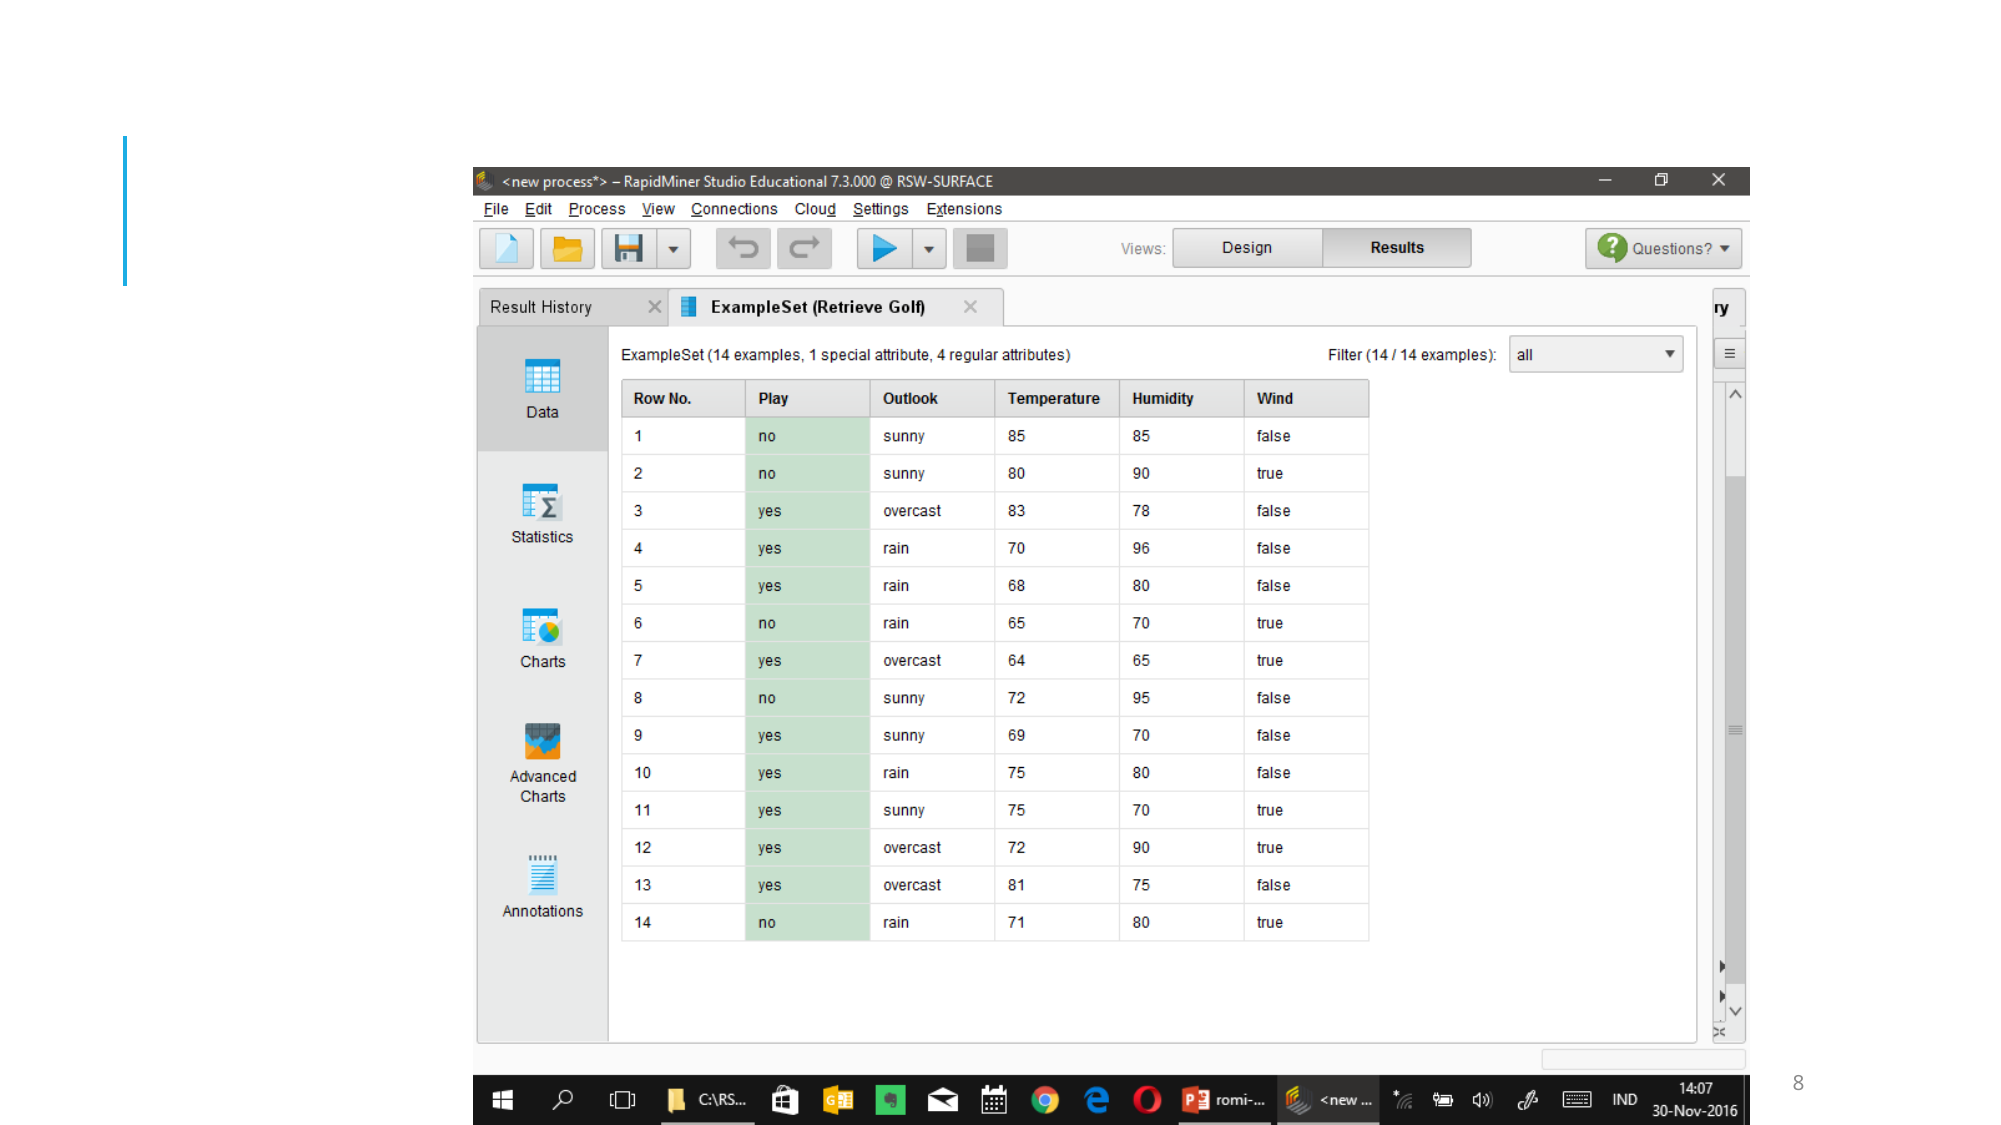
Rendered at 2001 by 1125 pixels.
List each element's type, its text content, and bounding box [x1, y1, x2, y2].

picture [473, 167, 1751, 1125]
slide_number 8 [1777, 1061, 1938, 1107]
